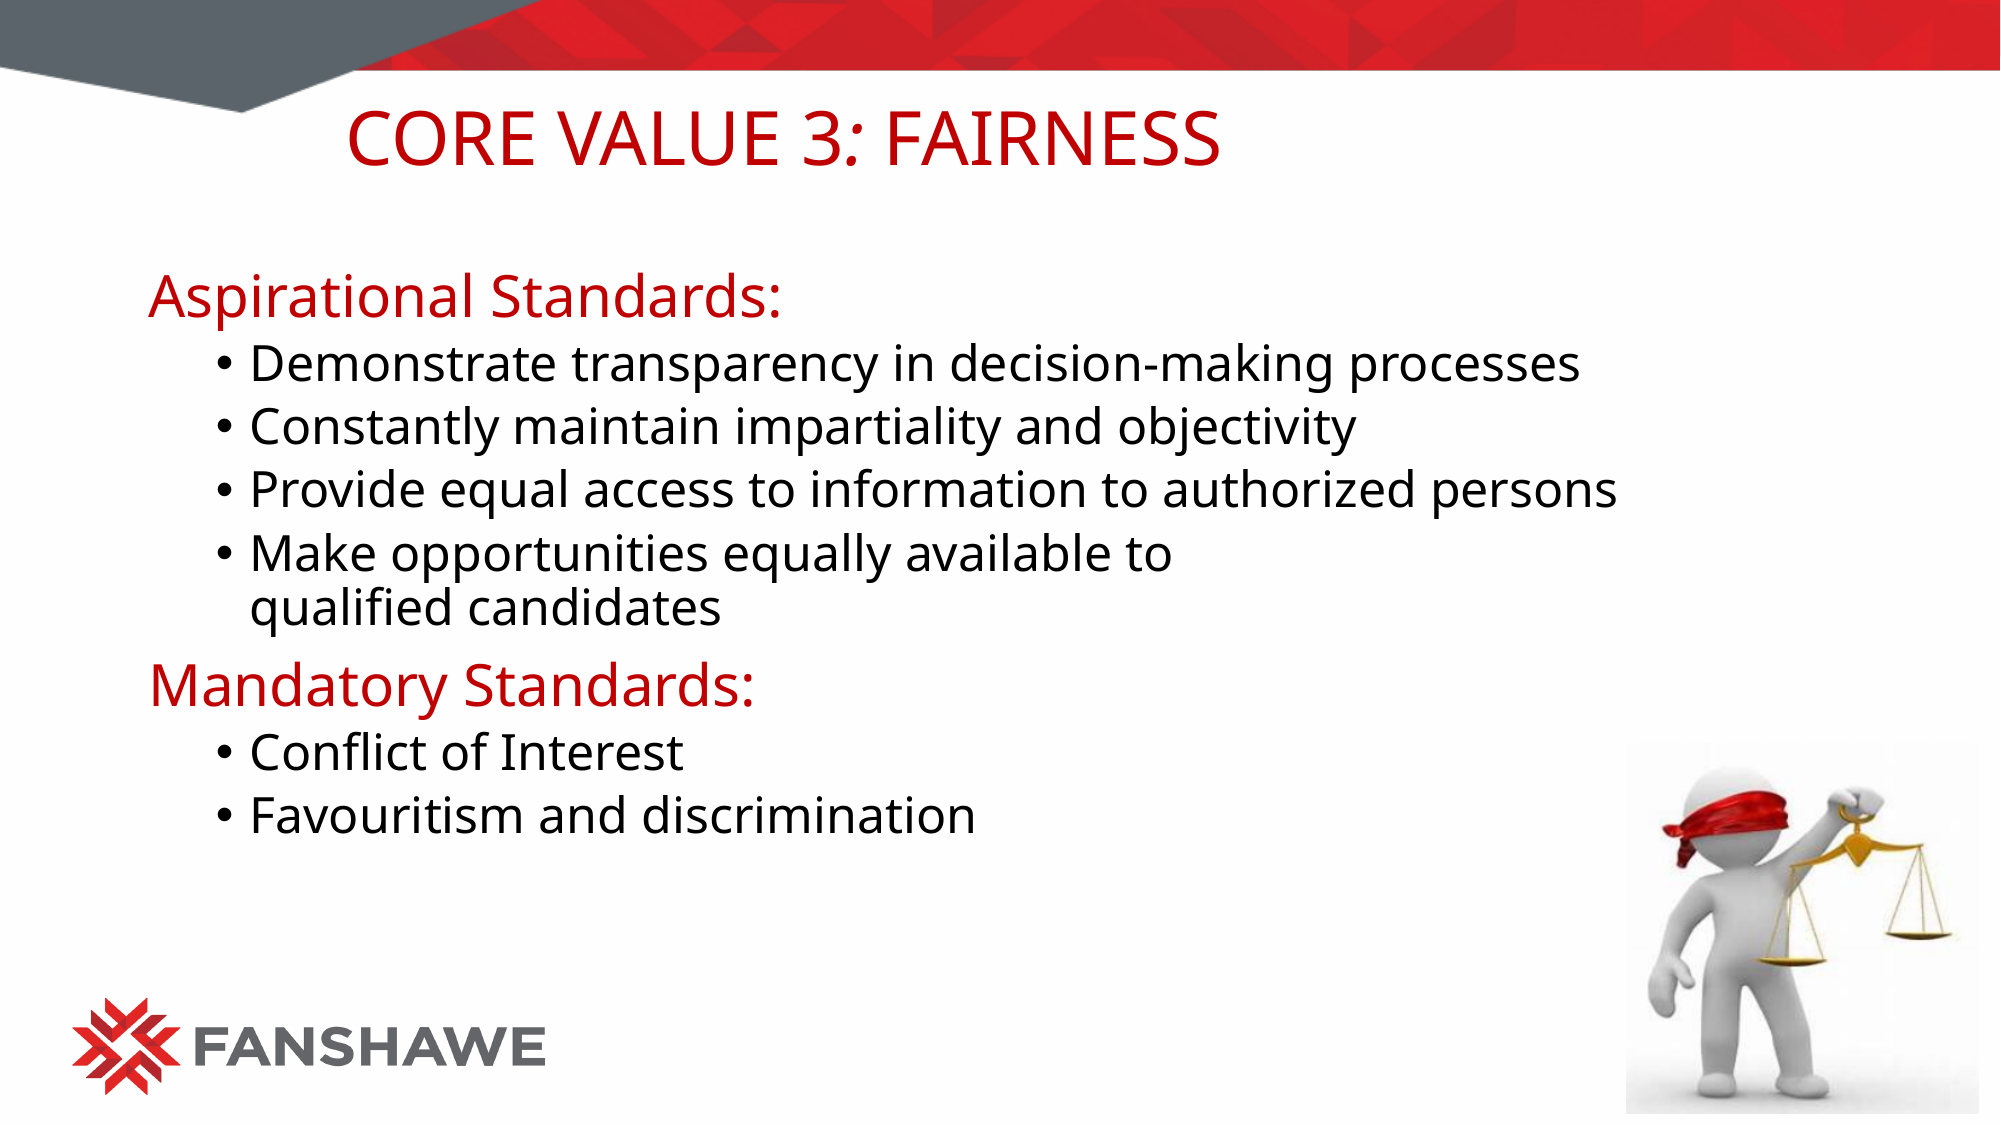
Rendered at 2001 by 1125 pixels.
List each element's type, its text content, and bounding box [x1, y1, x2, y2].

title Core value 3: Fairness [345, 51, 1741, 182]
list Aspirational Standards: Demonstrate transparency in decision-making processes Constantly maintain impartiality and objectivity Provide equal access to information to authorized persons Make opportunities equally available to qualified candidates Mandatory Standards: Conflict of Interest Favouritism and discrimination [133, 251, 1771, 874]
picture [0, 0, 2001, 1125]
